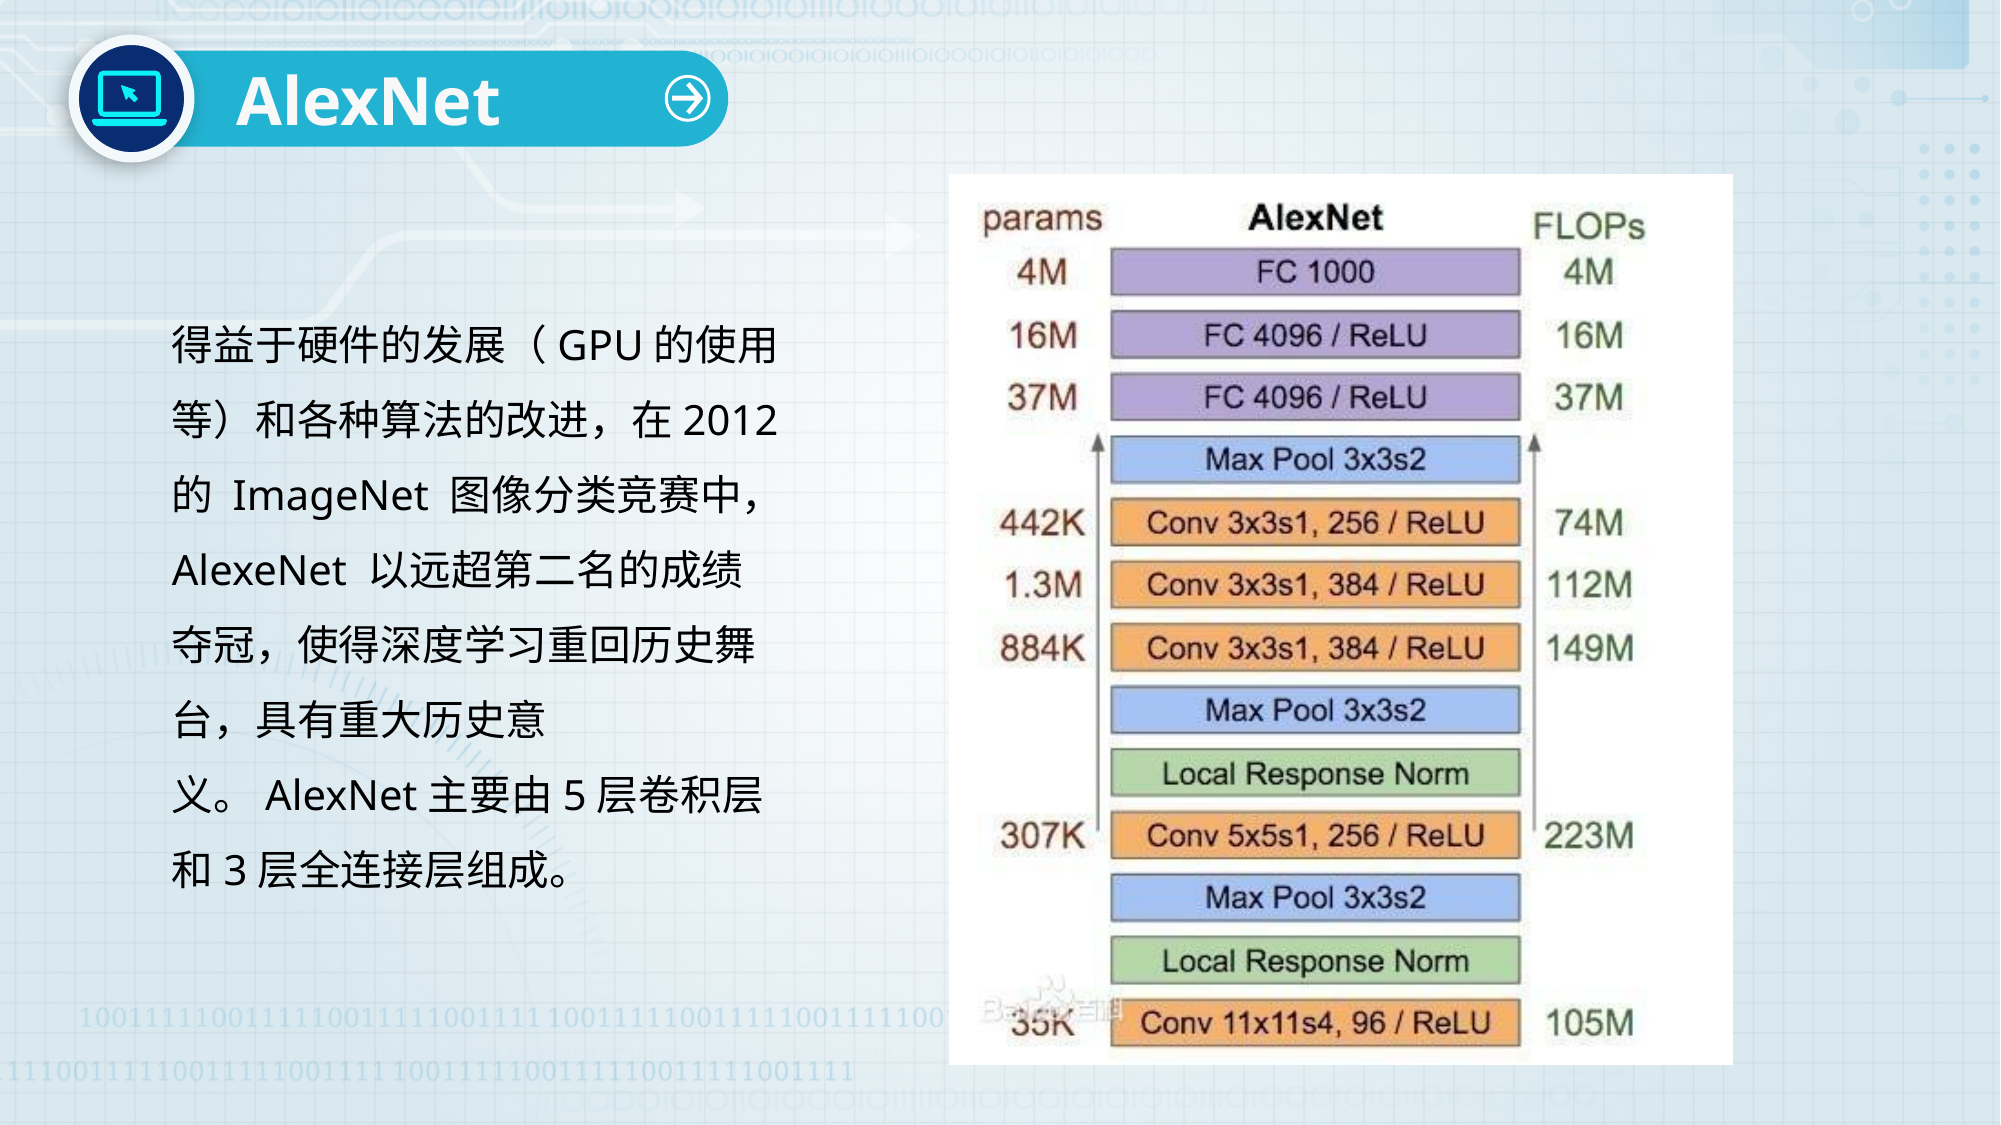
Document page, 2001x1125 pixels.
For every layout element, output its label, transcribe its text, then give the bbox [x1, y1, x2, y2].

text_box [73, 39, 190, 158]
picture [0, 0, 2000, 1125]
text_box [190, 50, 729, 147]
text_box 得益于硬件的发展（GPU的使用等）和各种算法的改进，在2012的 ImageNet 图像分类竞赛中，AlexeNet 以远超第二名的成绩夺冠，使得深度学习重回历史舞台，具有重大历史意义。AlexNet主要由5层卷积层和3层全连接层组成。 [157, 286, 799, 902]
